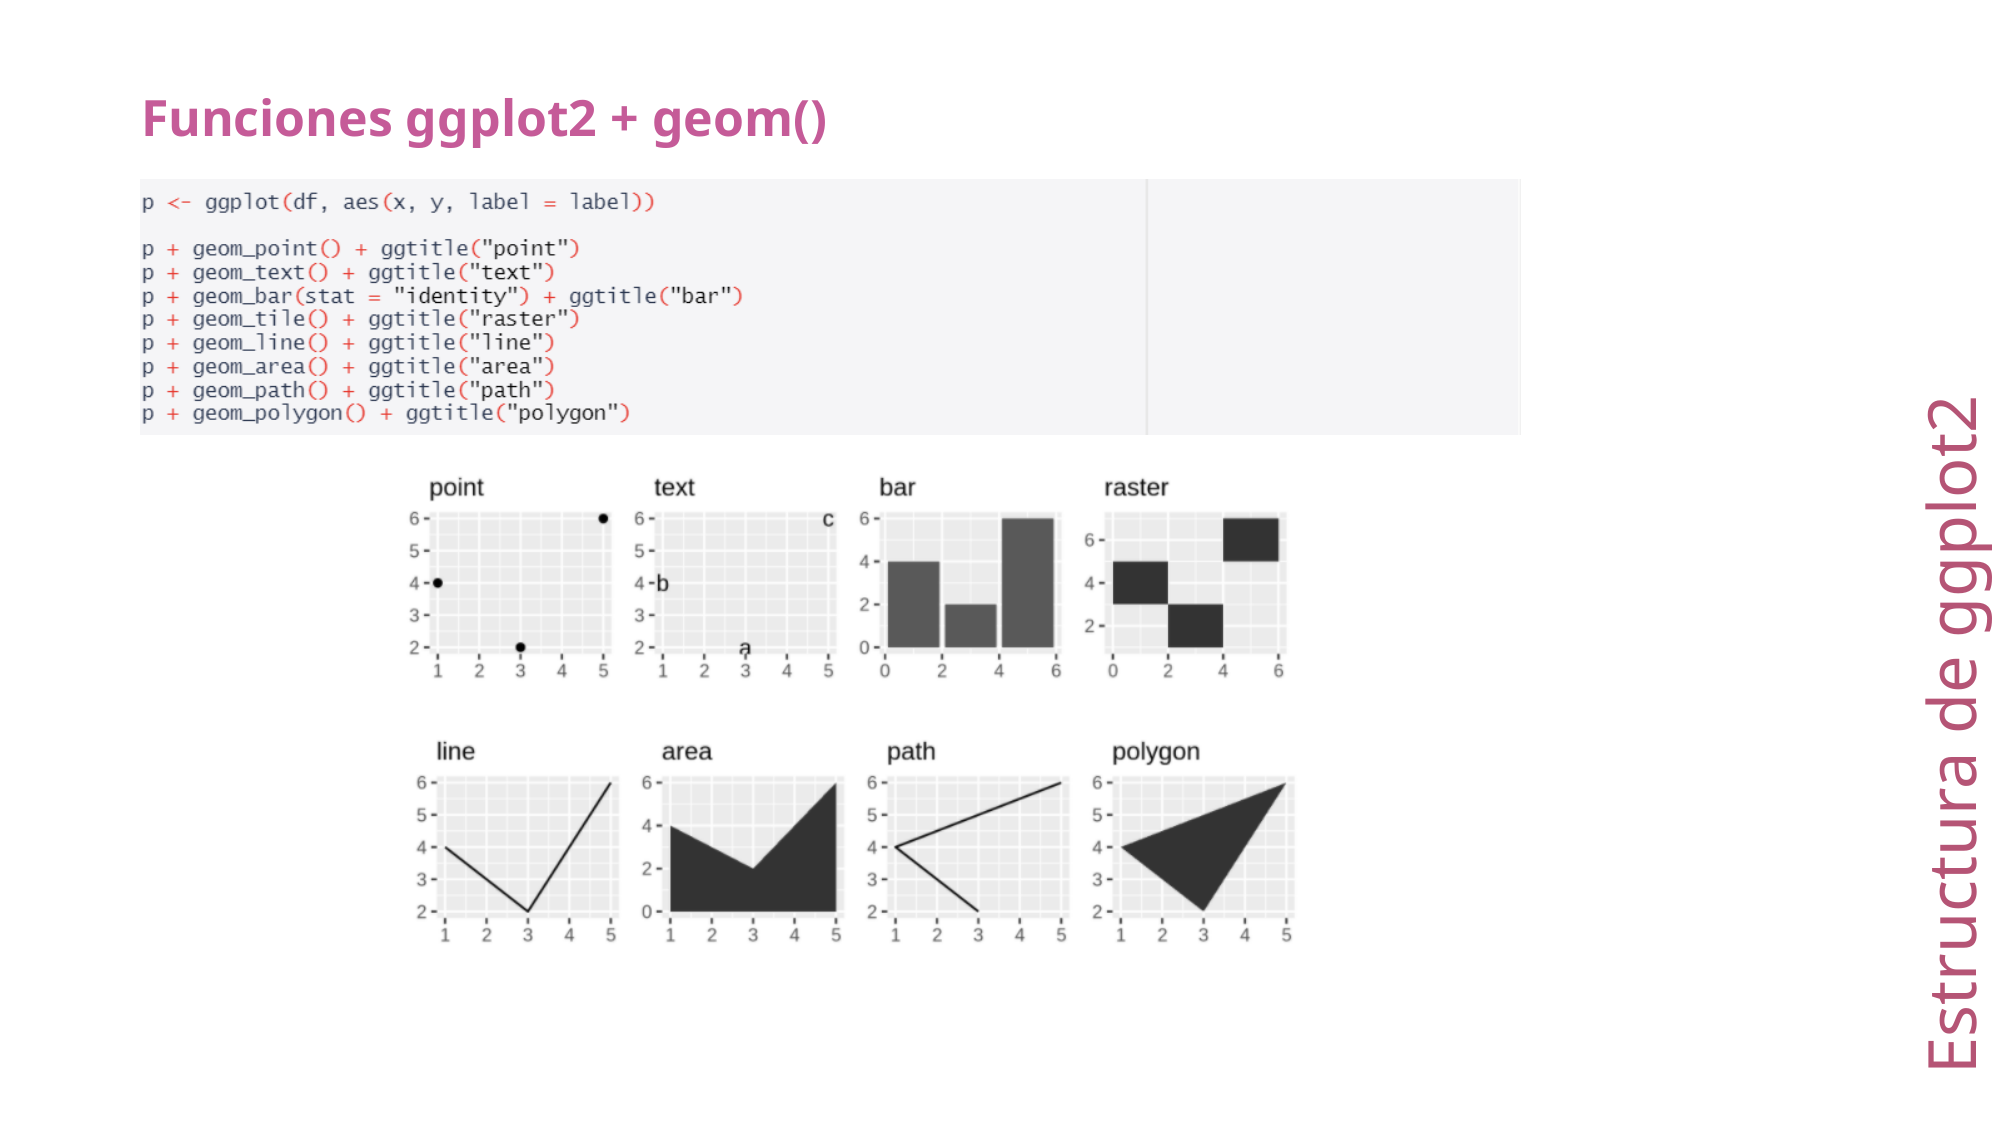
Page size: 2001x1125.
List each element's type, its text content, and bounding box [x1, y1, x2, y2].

picture [368, 458, 1482, 709]
text_box Funciones ggplot2 + geom() [126, 79, 1677, 155]
text_box Estructura de ggplot2 [1902, 380, 1997, 1090]
picture [344, 717, 1355, 967]
picture [140, 179, 1521, 435]
